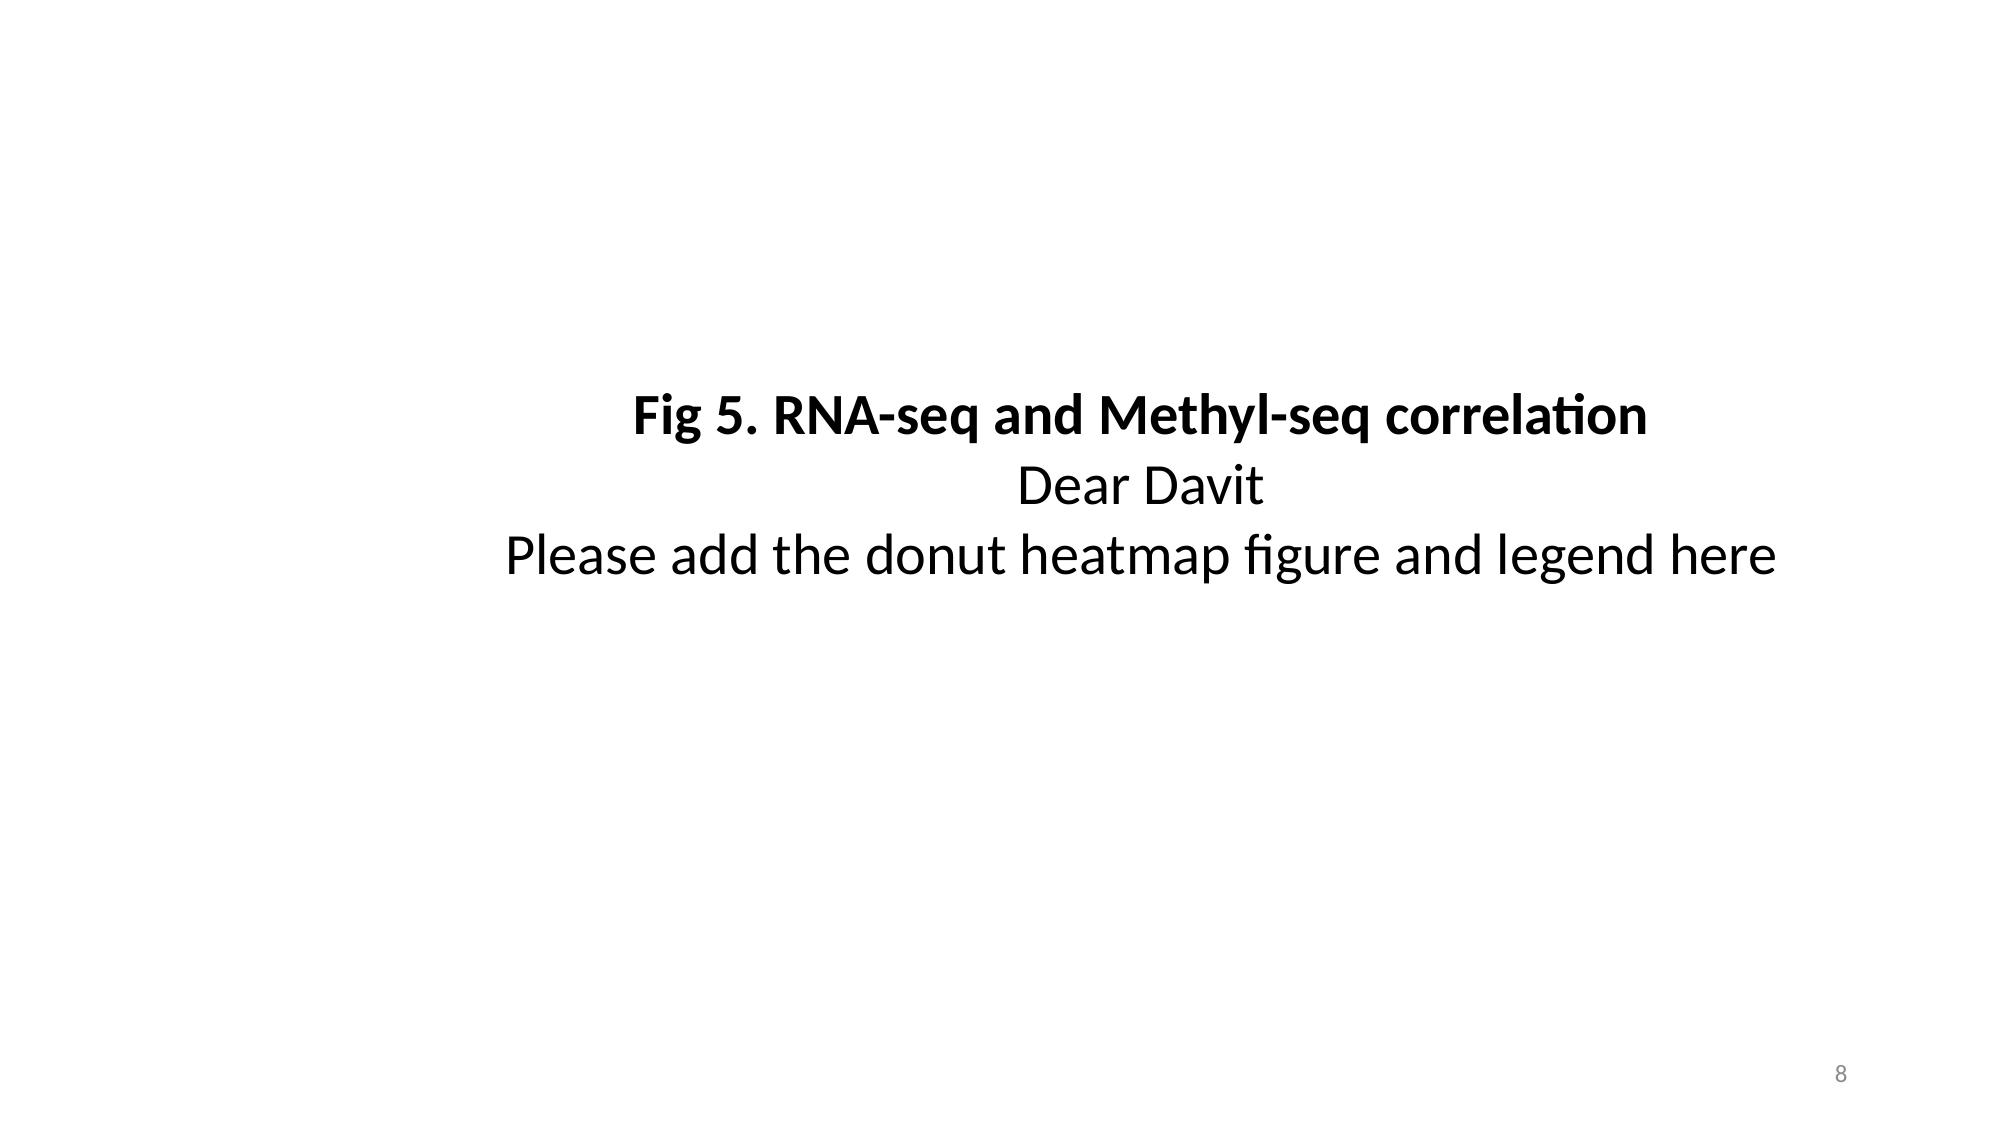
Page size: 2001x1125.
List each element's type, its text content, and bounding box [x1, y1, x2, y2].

text_box Fig 5. RNA-seq and Methyl-seq correlation Dear Davit Please add the donut heatmap figure and legend here [384, 368, 1899, 664]
slide_number 8 [1412, 1042, 1863, 1103]
